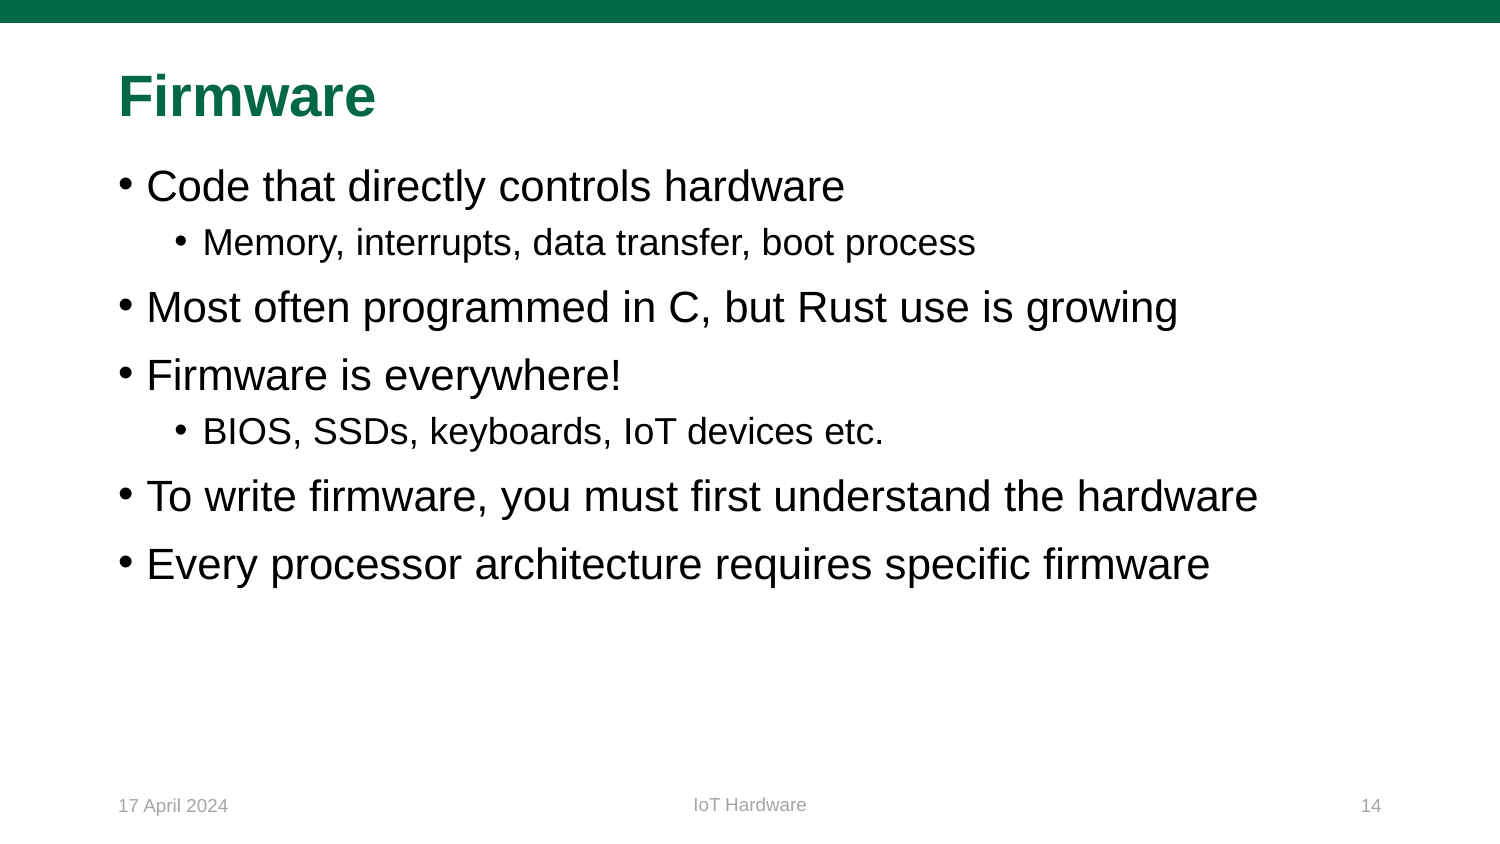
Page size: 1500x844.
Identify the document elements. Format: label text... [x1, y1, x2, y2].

footer IoT Hardware [345, 781, 1155, 827]
list Code that directly controls hardware Memory, interrupts, data transfer, boot process Most often programmed in C, but Rust use is growing Firmware is everywhere! BIOS, SSDs, keyboards, IoT devices etc. To write firmware, you must first understand the hardware Every processor architecture requires specific firmware [103, 150, 1343, 730]
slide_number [103, 782, 329, 827]
slide_number 14 [1171, 782, 1397, 827]
title Firmware [103, 44, 1397, 150]
